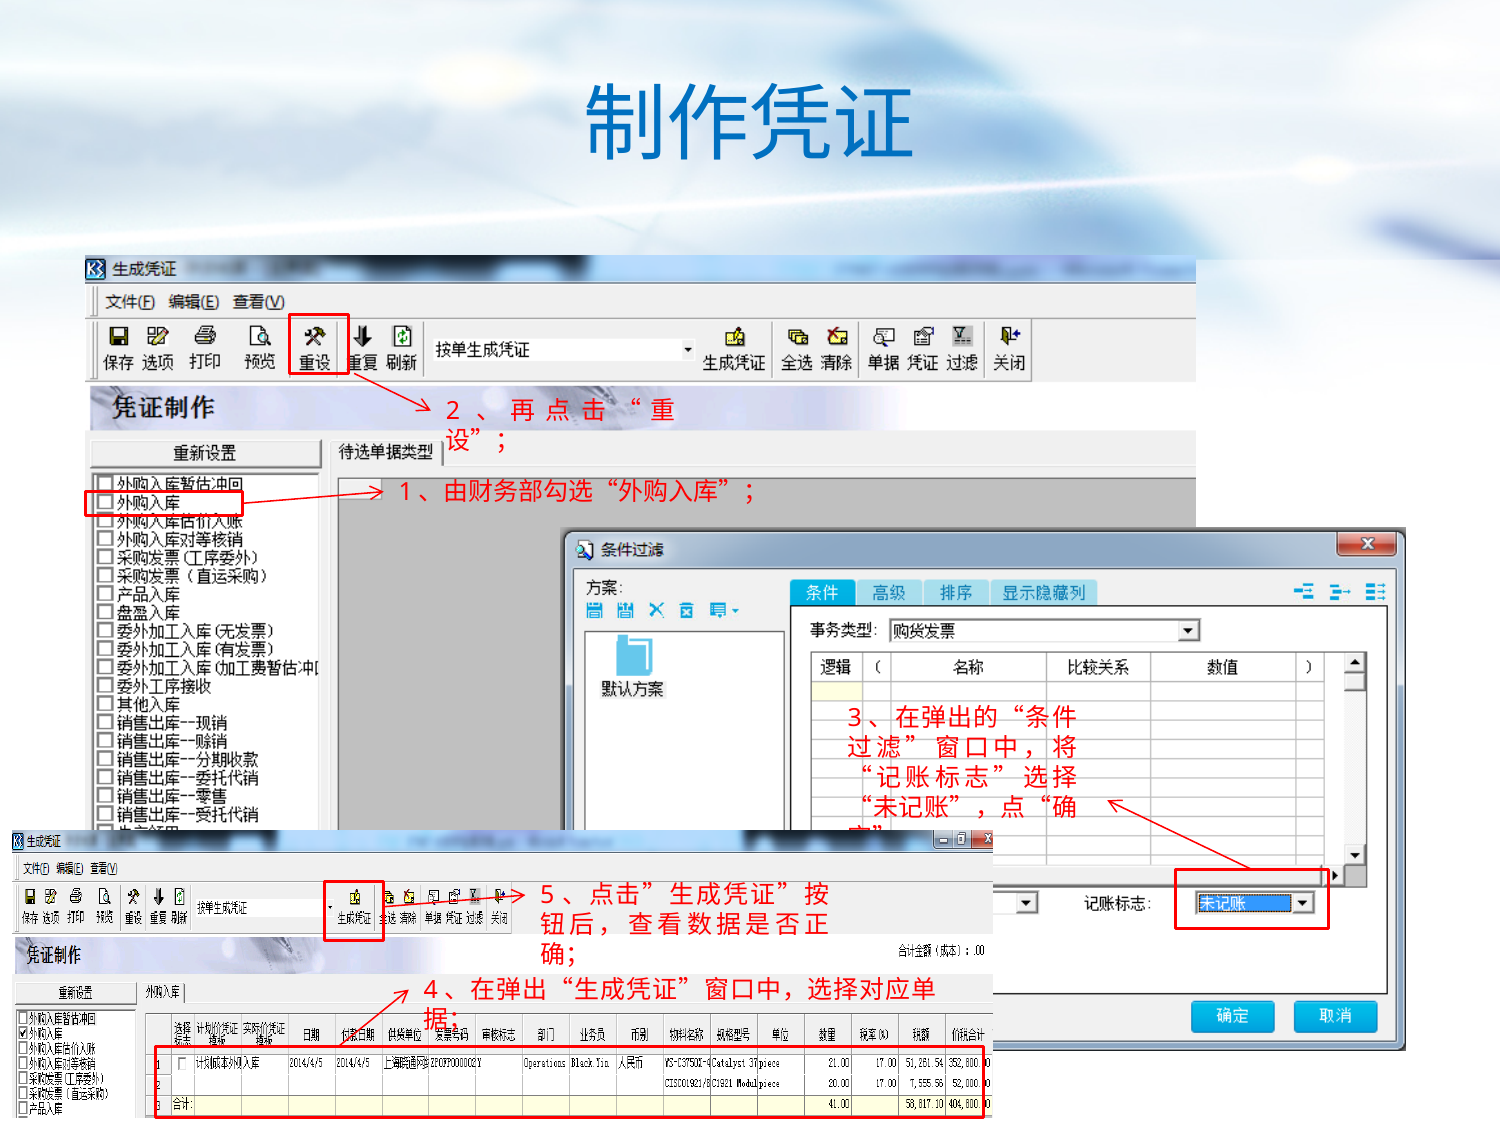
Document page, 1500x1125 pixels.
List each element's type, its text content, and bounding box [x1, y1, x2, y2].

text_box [1106, 799, 1253, 870]
title 制作凭证 [111, 42, 1388, 178]
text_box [383, 894, 526, 907]
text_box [241, 491, 385, 504]
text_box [337, 989, 410, 1048]
picture [0, 0, 1500, 1125]
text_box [353, 373, 432, 411]
